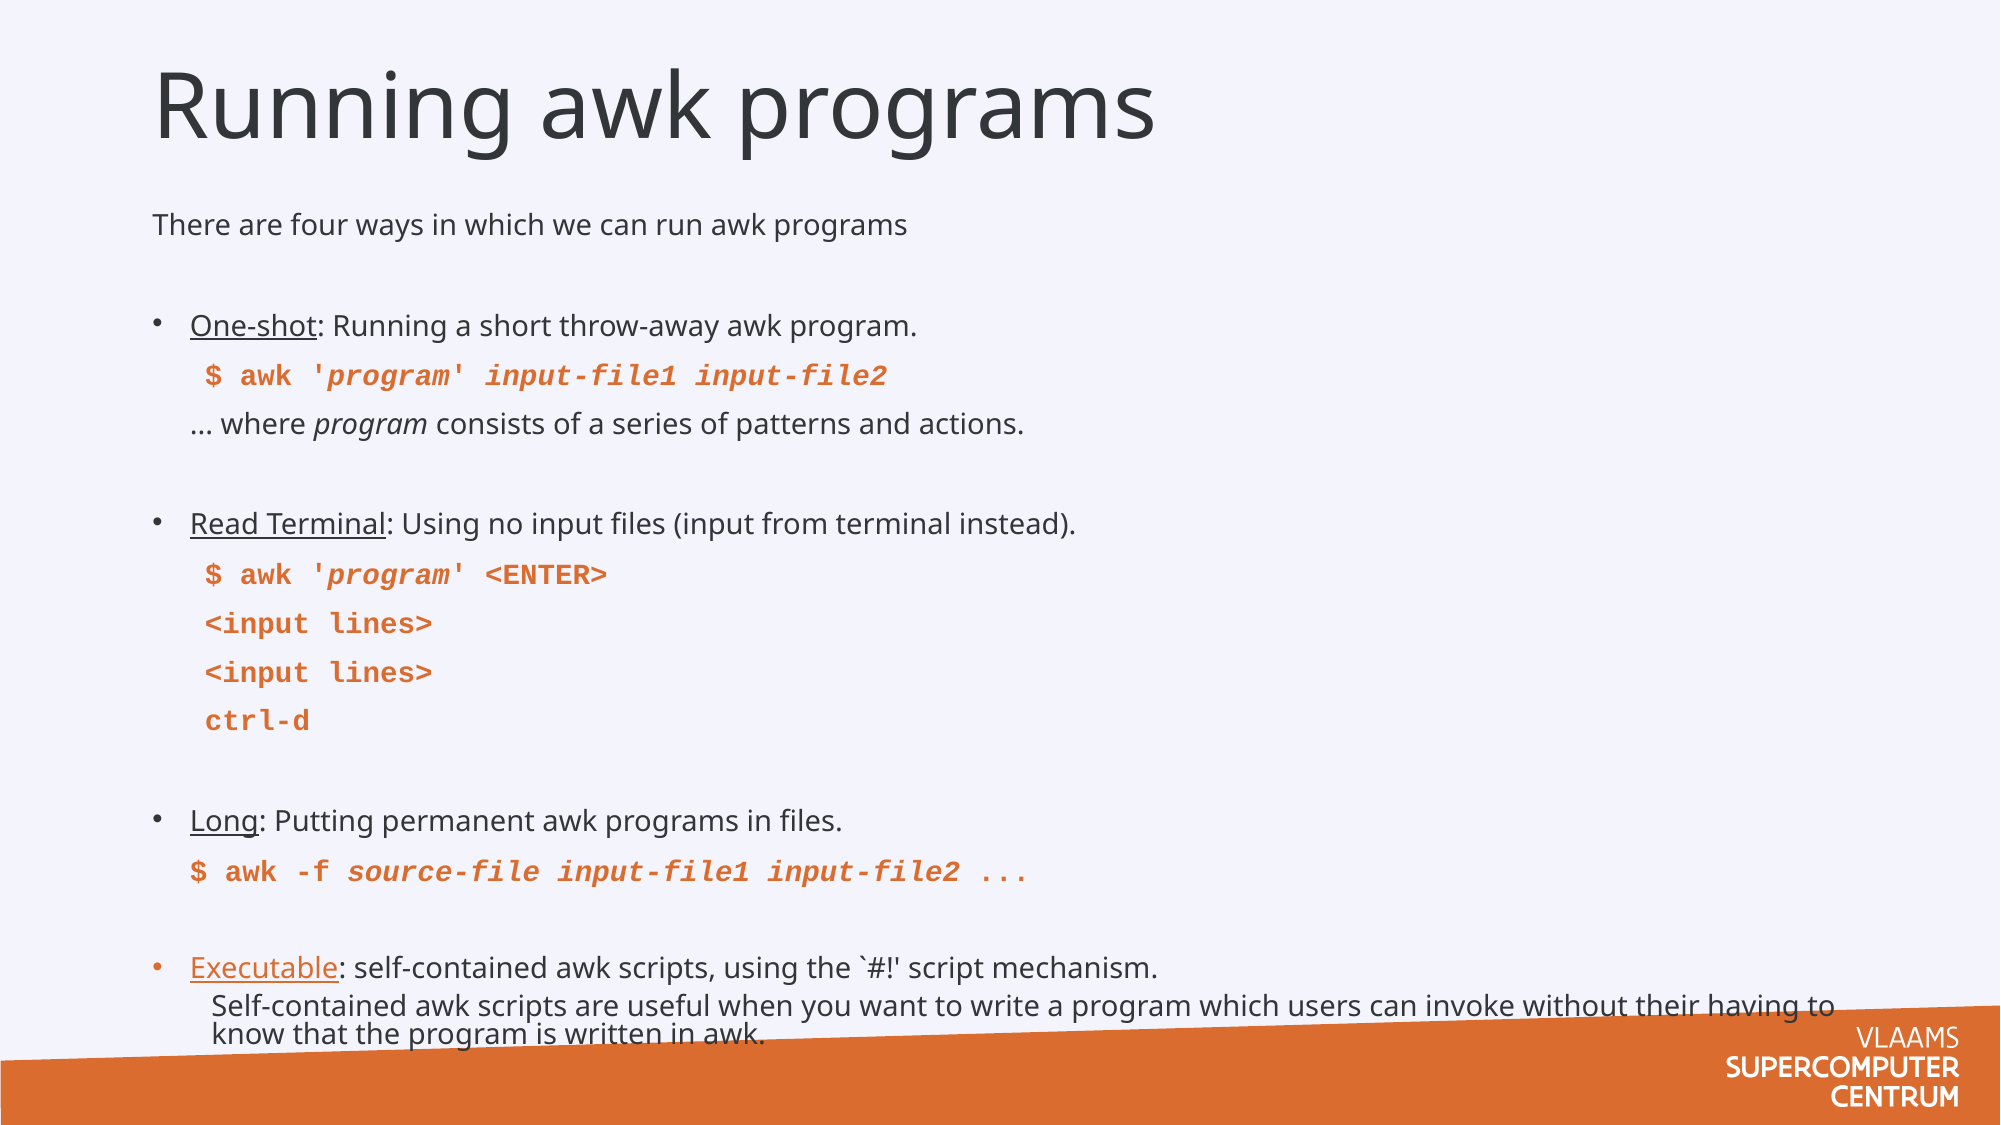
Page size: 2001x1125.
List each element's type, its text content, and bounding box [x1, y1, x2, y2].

list There are four ways in which we can run awk programs One-shot: Running a short throw-away awk program. $ awk 'program' input-file1 input-file2 ... where program consists of a series of patterns and actions. Read Terminal: Using no input files (input from terminal instead). $ awk 'program' <ENTER> <input lines> <input lines> ctrl-d Long: Putting permanent awk programs in files. $ awk -f source-file input-file1 input-file2 ... Executable: self-contained awk scripts, using the `#!' script mechanism. Self-contained awk scripts are useful when you want to write a program which users can invoke without their having to know that the program is written in awk. [137, 205, 1863, 920]
picture [1725, 1021, 1960, 1117]
title Running awk programs [137, 0, 1863, 205]
